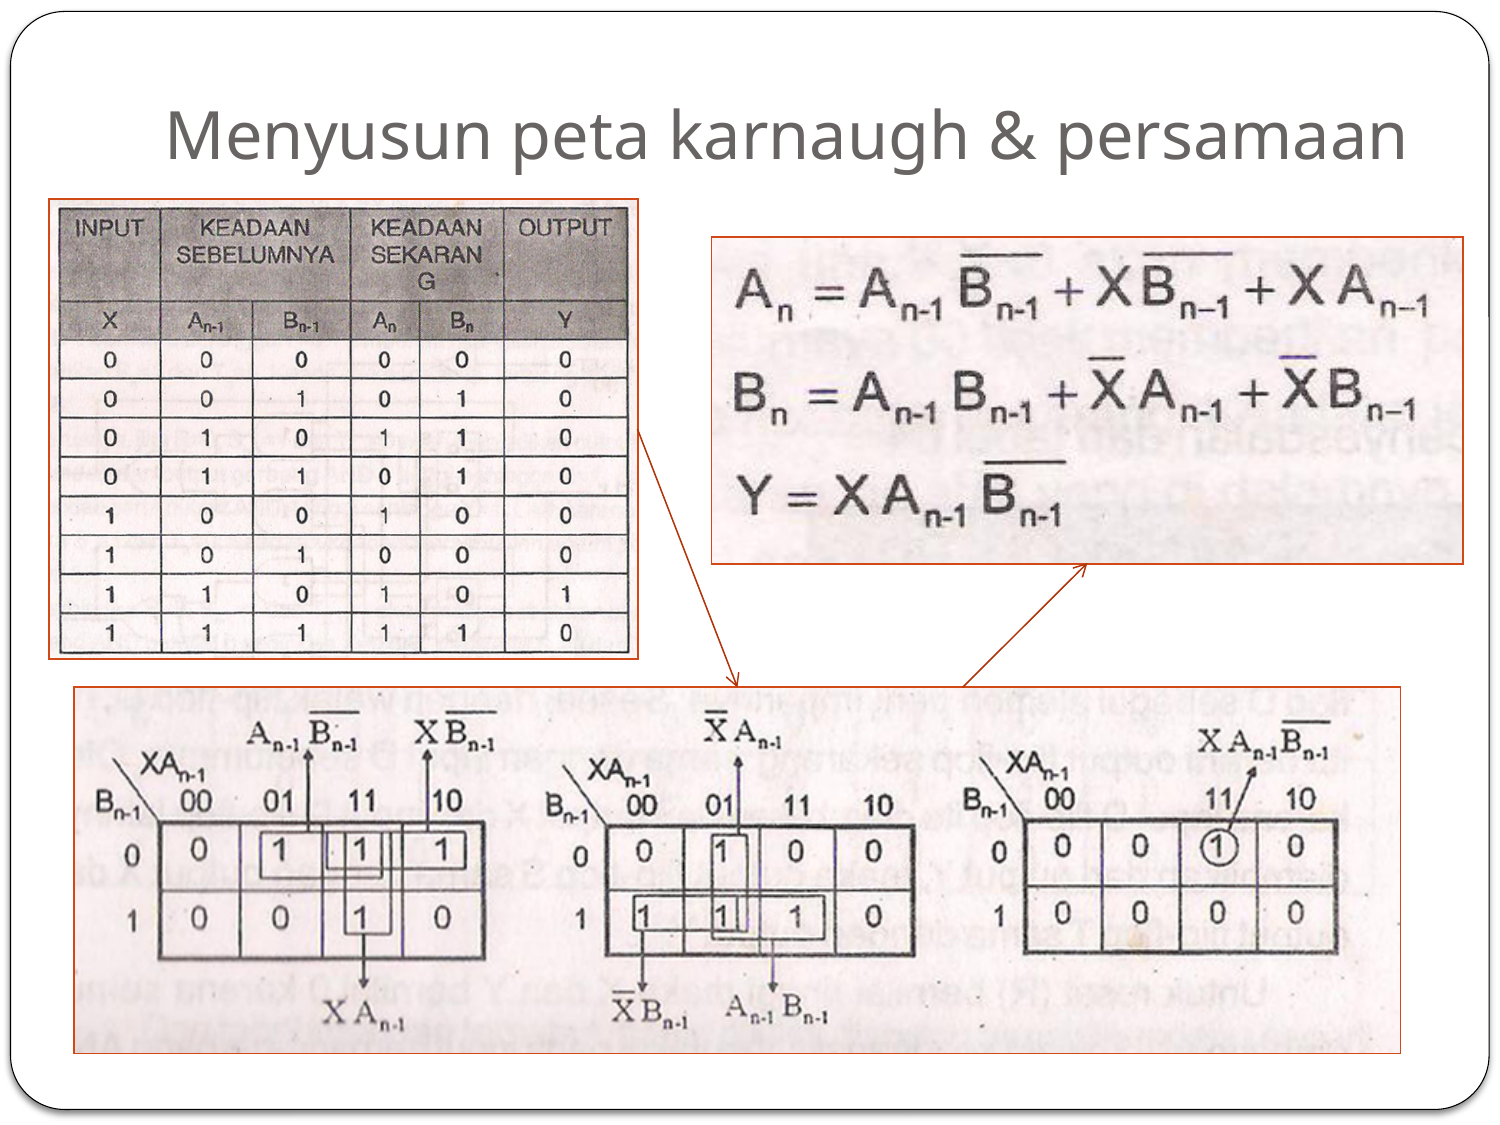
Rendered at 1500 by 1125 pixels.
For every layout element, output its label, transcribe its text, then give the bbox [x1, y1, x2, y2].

picture [49, 199, 638, 659]
picture [712, 237, 1463, 564]
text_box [962, 562, 1088, 688]
picture [74, 687, 1401, 1053]
title Menyusun peta karnaugh & persamaan [150, 45, 1425, 188]
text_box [637, 428, 738, 688]
